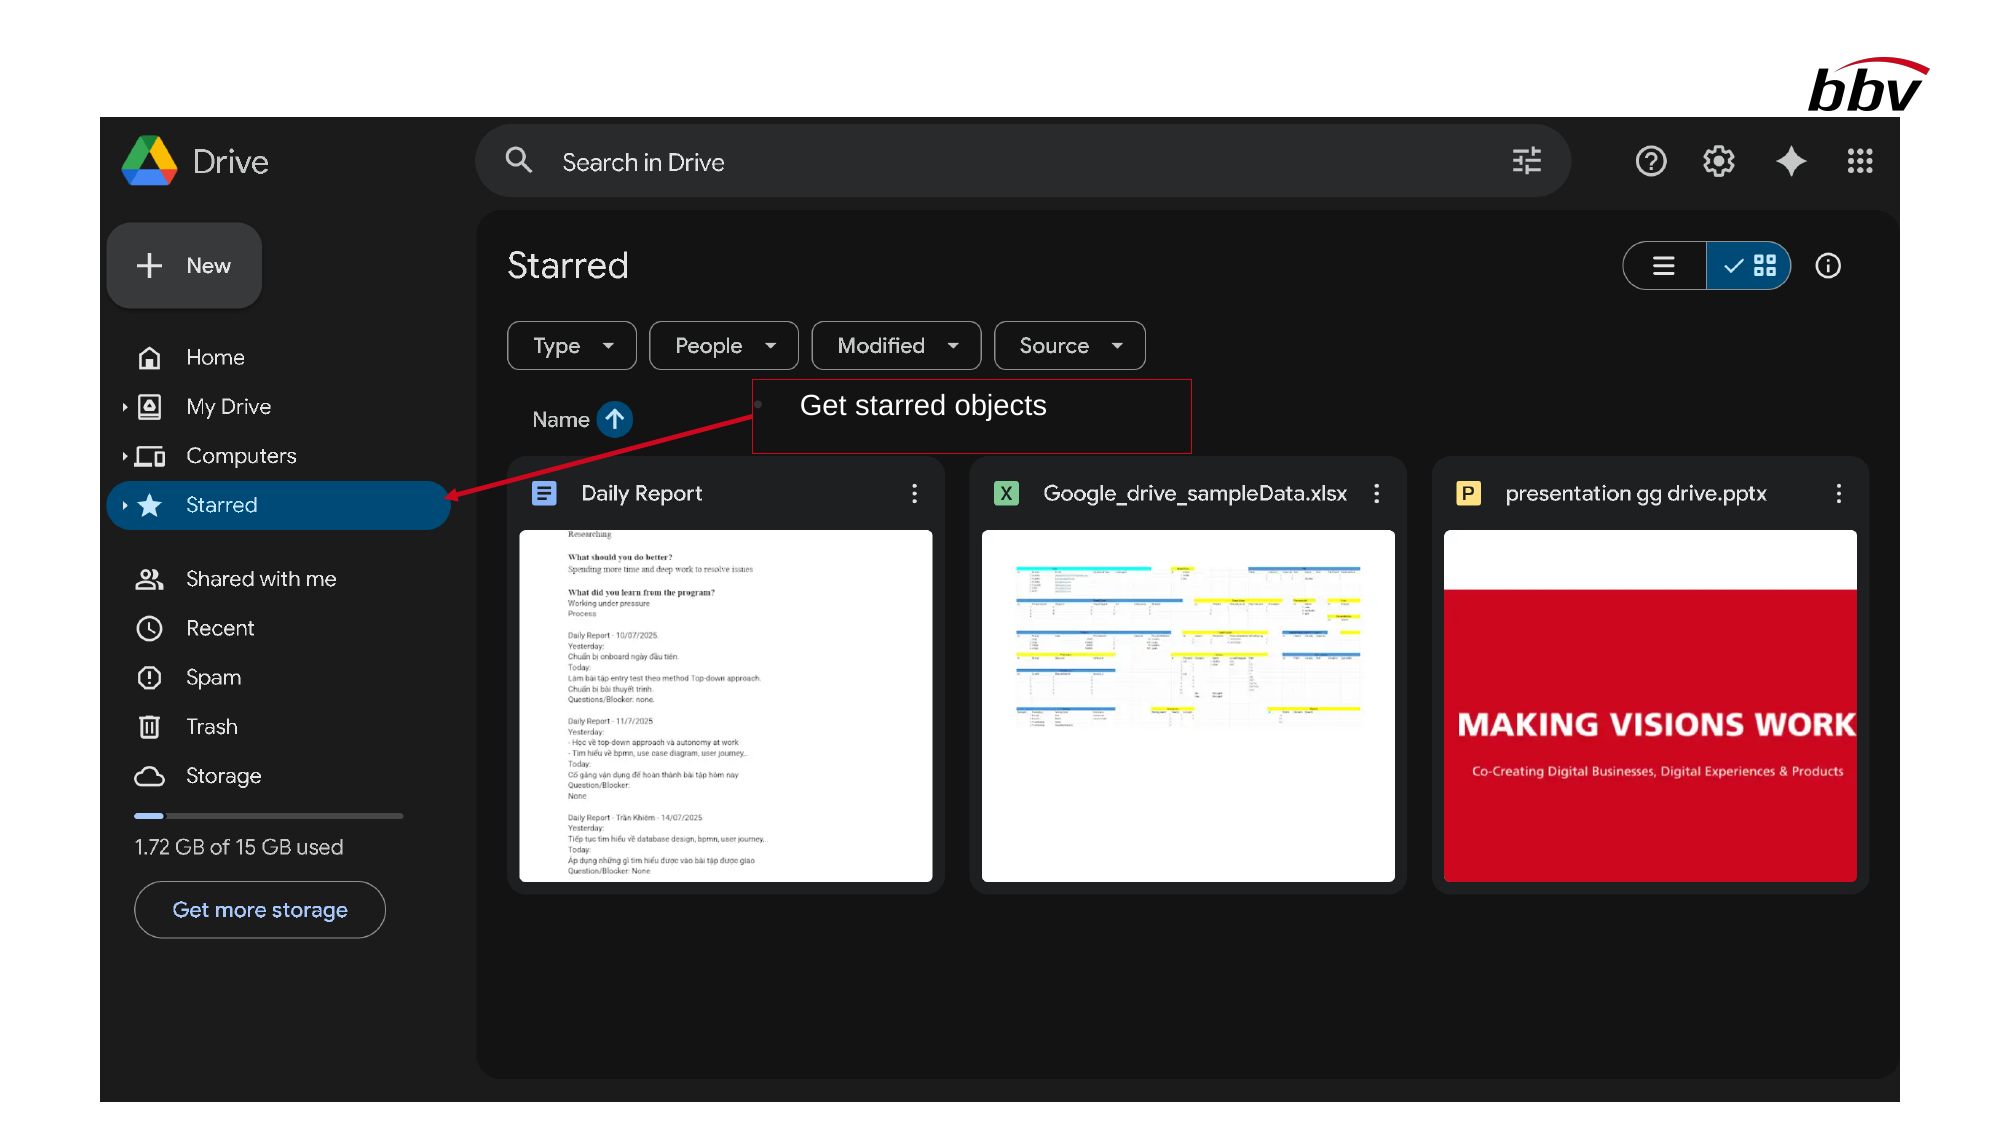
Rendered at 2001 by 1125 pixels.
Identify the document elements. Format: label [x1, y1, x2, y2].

picture [100, 117, 1900, 1102]
text_box [443, 416, 753, 499]
picture [1808, 57, 1930, 111]
